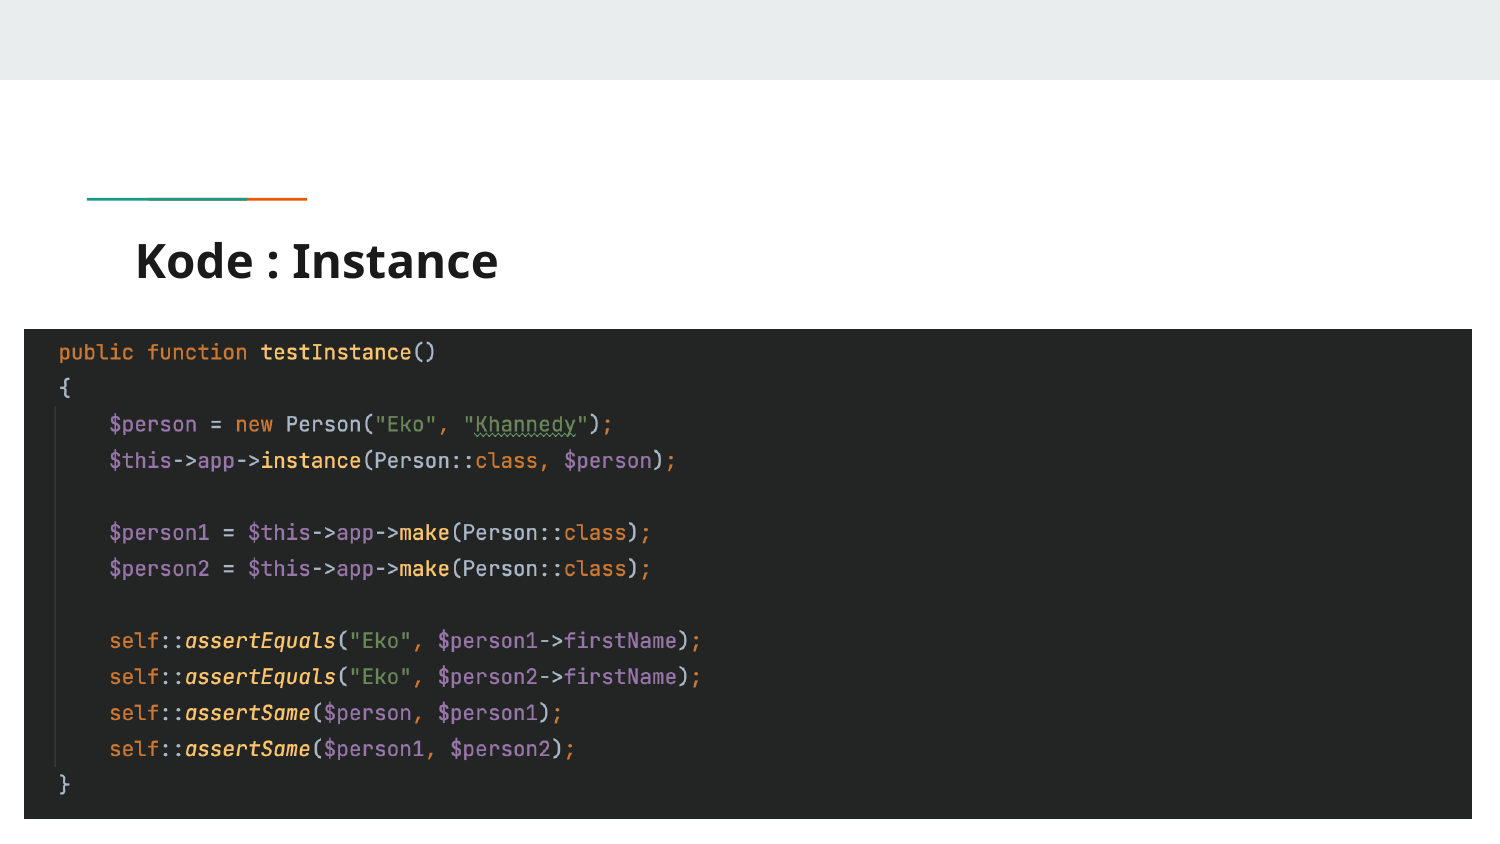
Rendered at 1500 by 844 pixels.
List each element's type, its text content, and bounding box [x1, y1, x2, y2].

title Kode : Instance [119, 216, 1381, 305]
picture [24, 328, 1472, 819]
